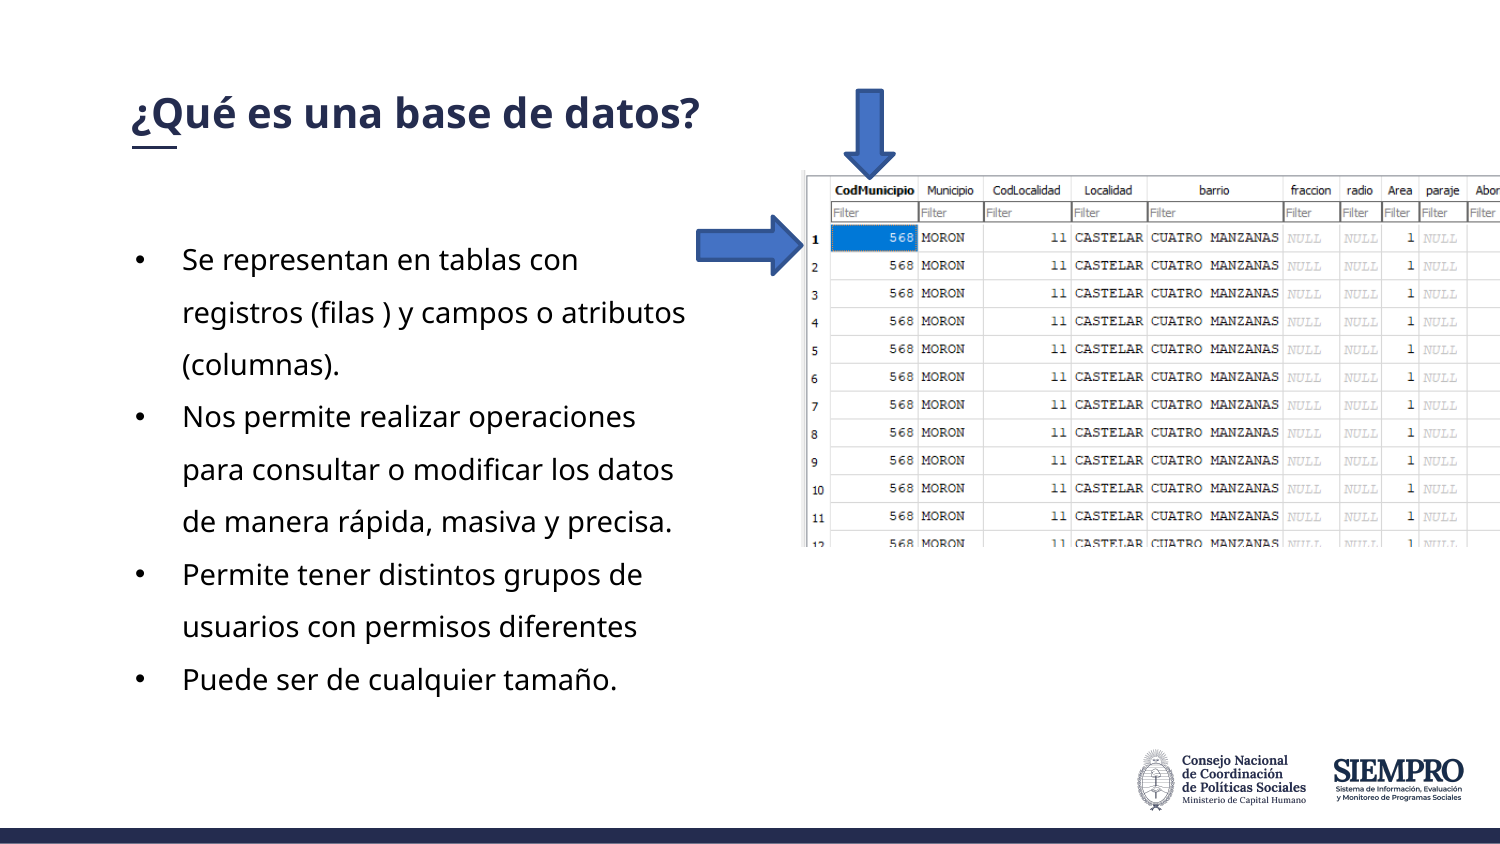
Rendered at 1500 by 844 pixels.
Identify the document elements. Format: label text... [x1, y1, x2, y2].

text_box [698, 216, 796, 275]
text_box Se representan en tablas con registros (filas ) y campos o atributos (columnas). Nos permite realizar operaciones para consultar o modificar los datos de manera rápida, masiva y precisa. Permite tener distintos grupos de usuarios con permisos diferentes Puede ser de cualquier tamaño. [120, 216, 710, 785]
text_box [0, 828, 1095, 844]
picture [1100, 712, 1500, 844]
text_box ¿Qué es una base de datos? [120, 80, 733, 146]
text_box [845, 90, 894, 168]
picture [801, 170, 1500, 547]
